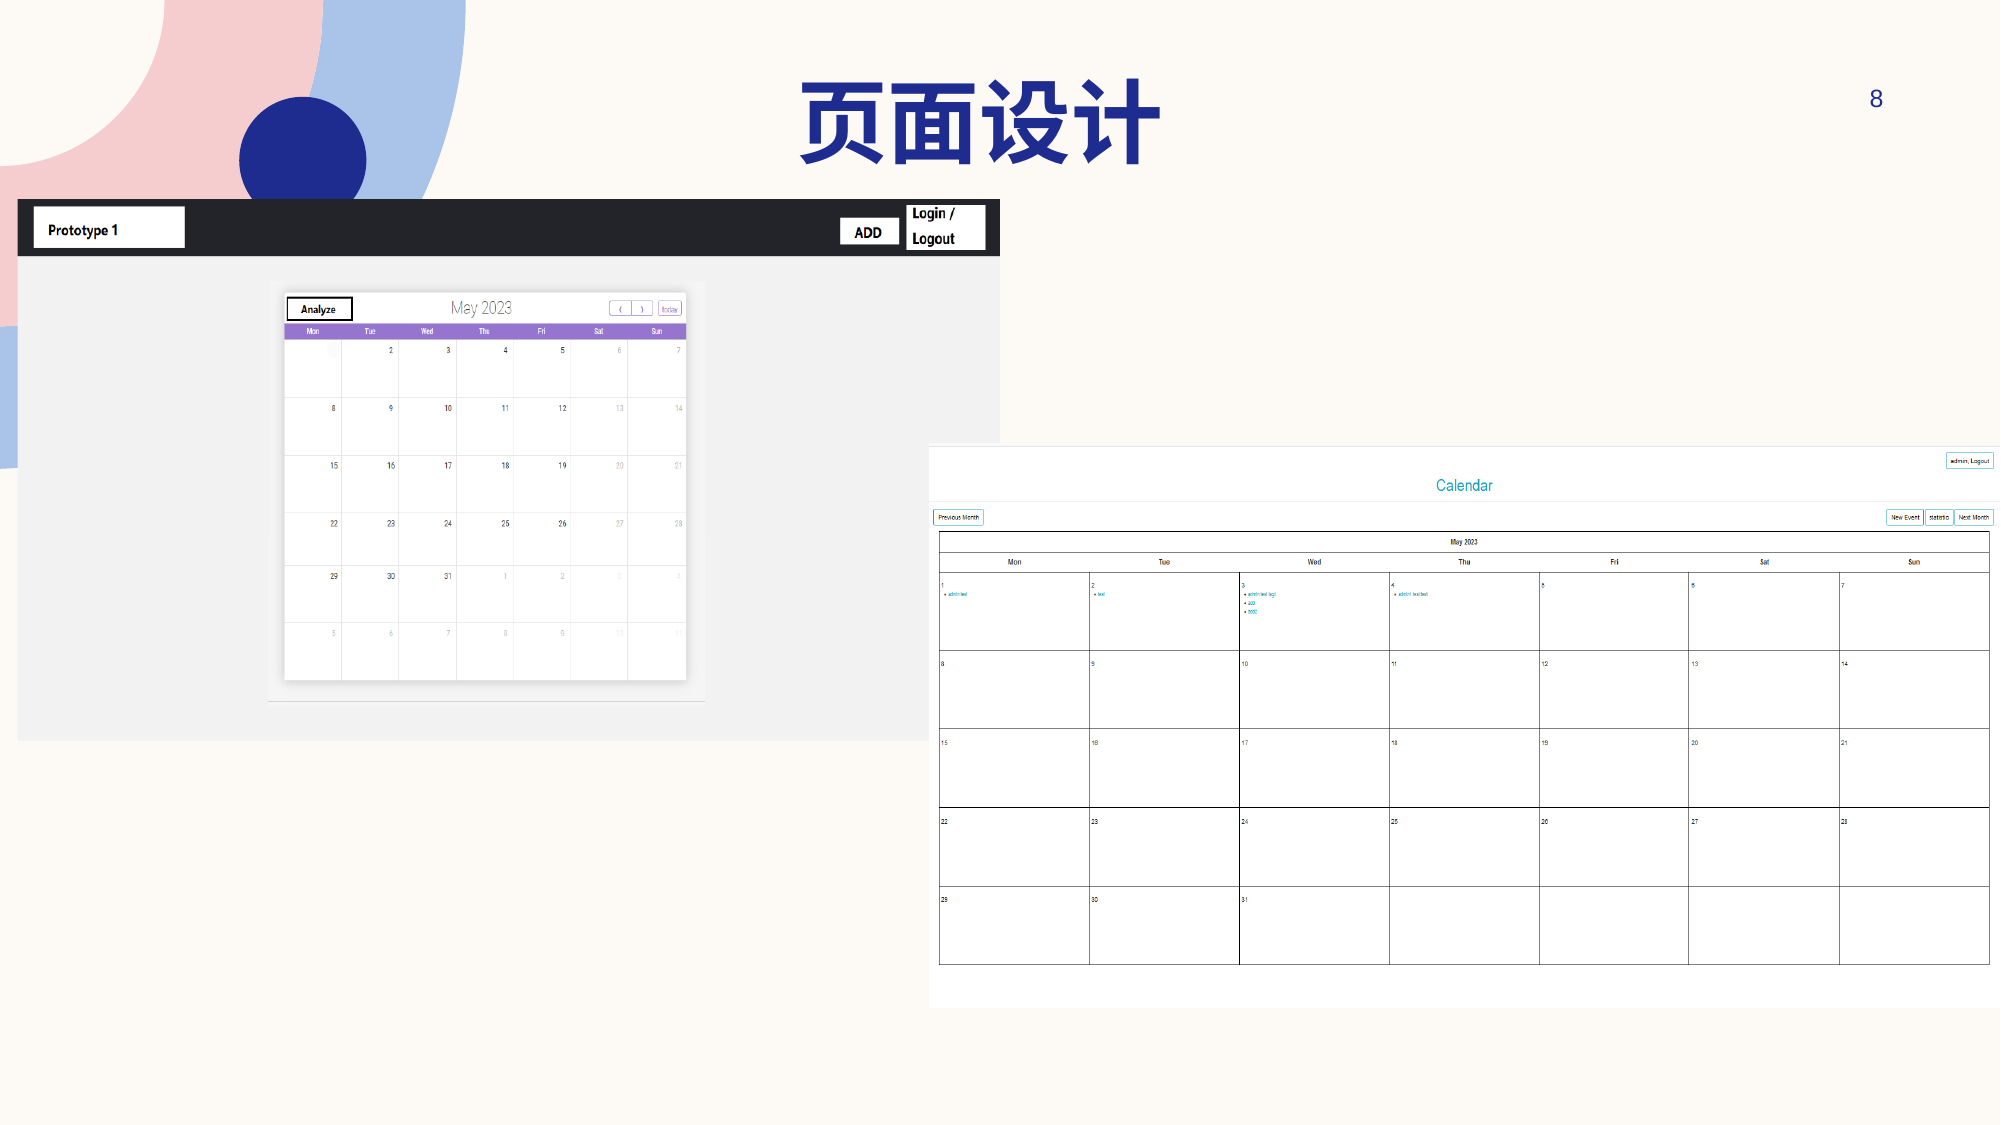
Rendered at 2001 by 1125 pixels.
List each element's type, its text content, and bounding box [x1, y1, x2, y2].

picture [17, 199, 2000, 1008]
title 页面设计 [104, 56, 1856, 183]
slide_number 8 [1795, 75, 1958, 120]
